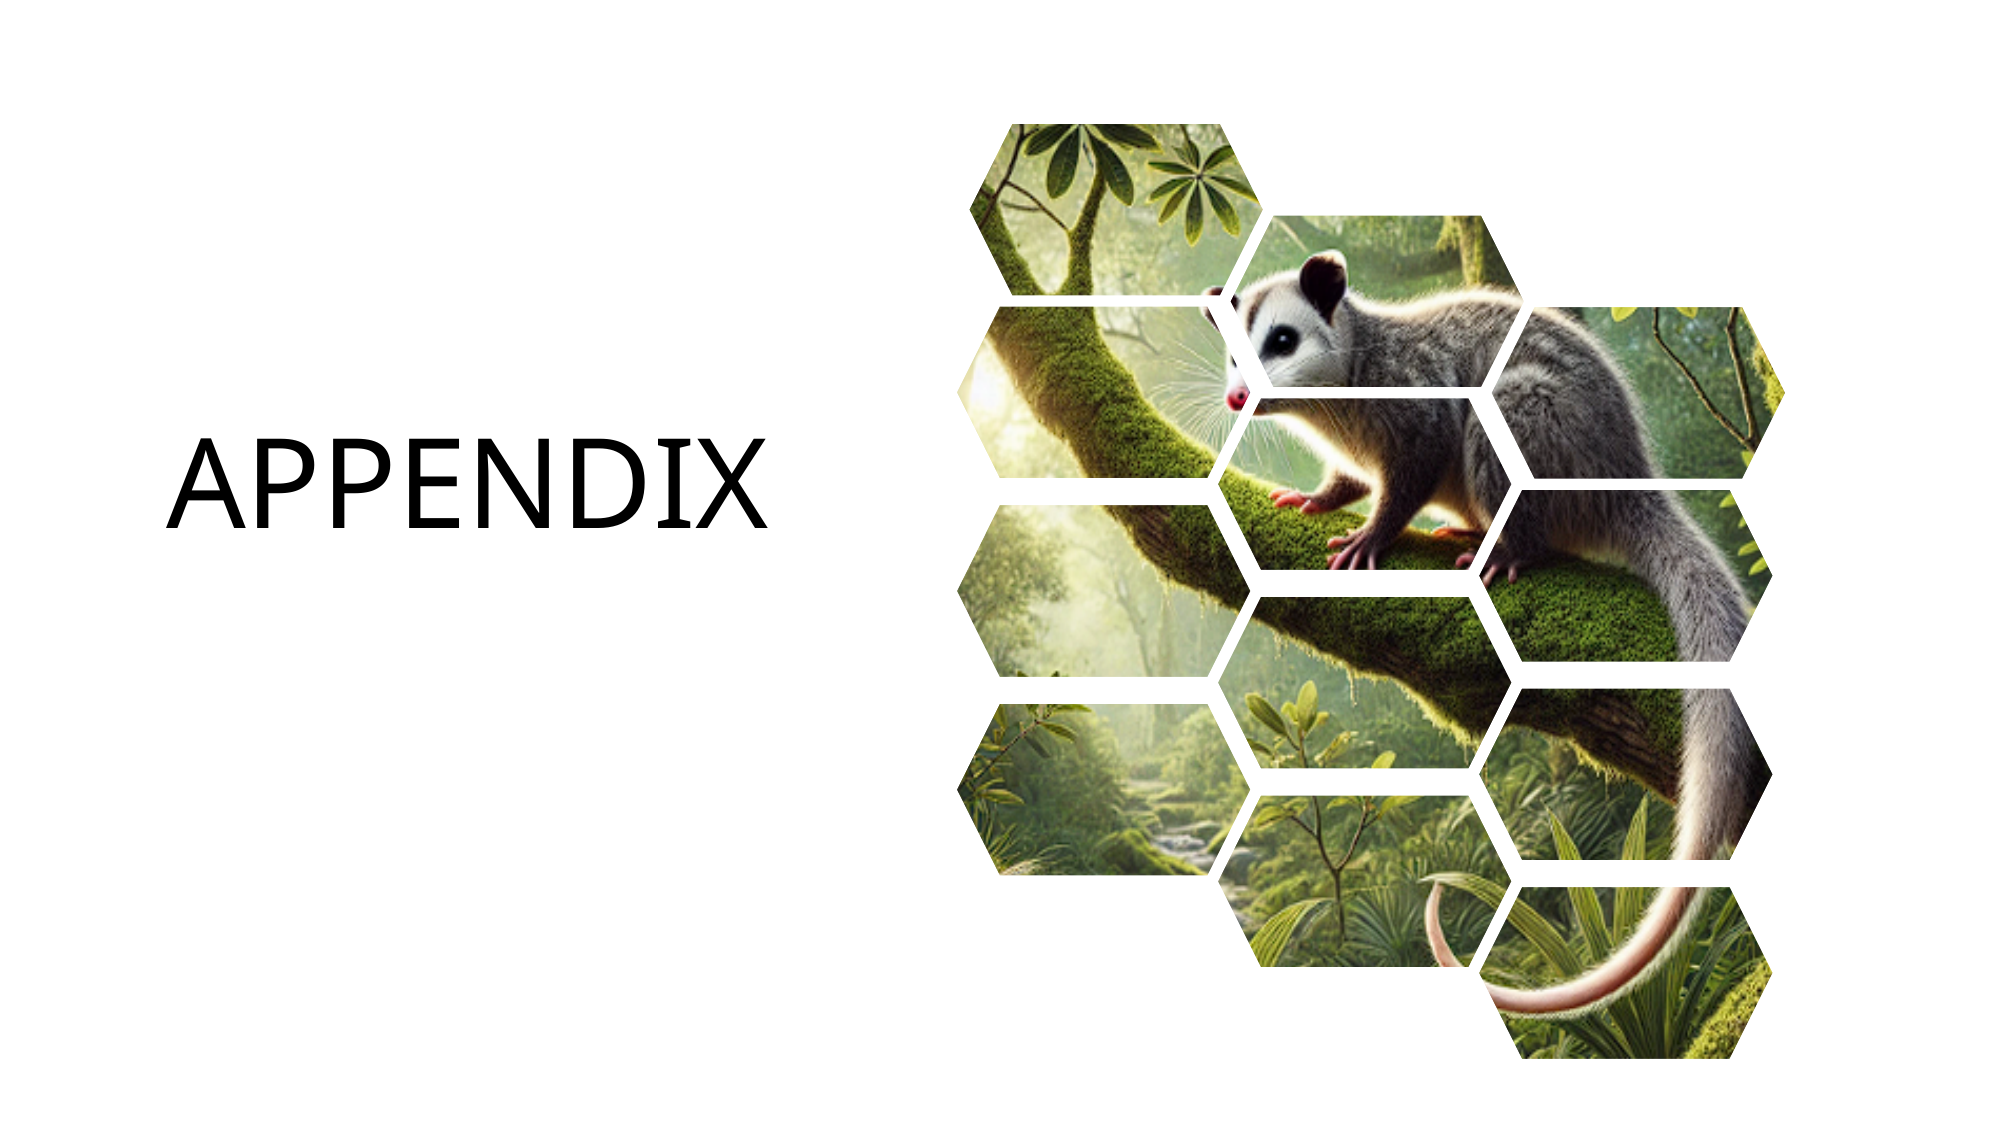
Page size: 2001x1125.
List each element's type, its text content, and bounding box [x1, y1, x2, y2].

text_box [954, 503, 1253, 679]
text_box APPENDIX [151, 395, 975, 561]
text_box [954, 701, 1253, 878]
text_box [1476, 885, 1775, 1061]
text_box [954, 304, 1253, 481]
text_box [1228, 213, 1527, 390]
text_box [1489, 305, 1788, 481]
text_box [1476, 686, 1775, 863]
text_box [1215, 793, 1514, 970]
text_box [1215, 594, 1514, 771]
text_box [1215, 396, 1514, 572]
text_box [967, 121, 1266, 298]
text_box [1476, 487, 1775, 664]
